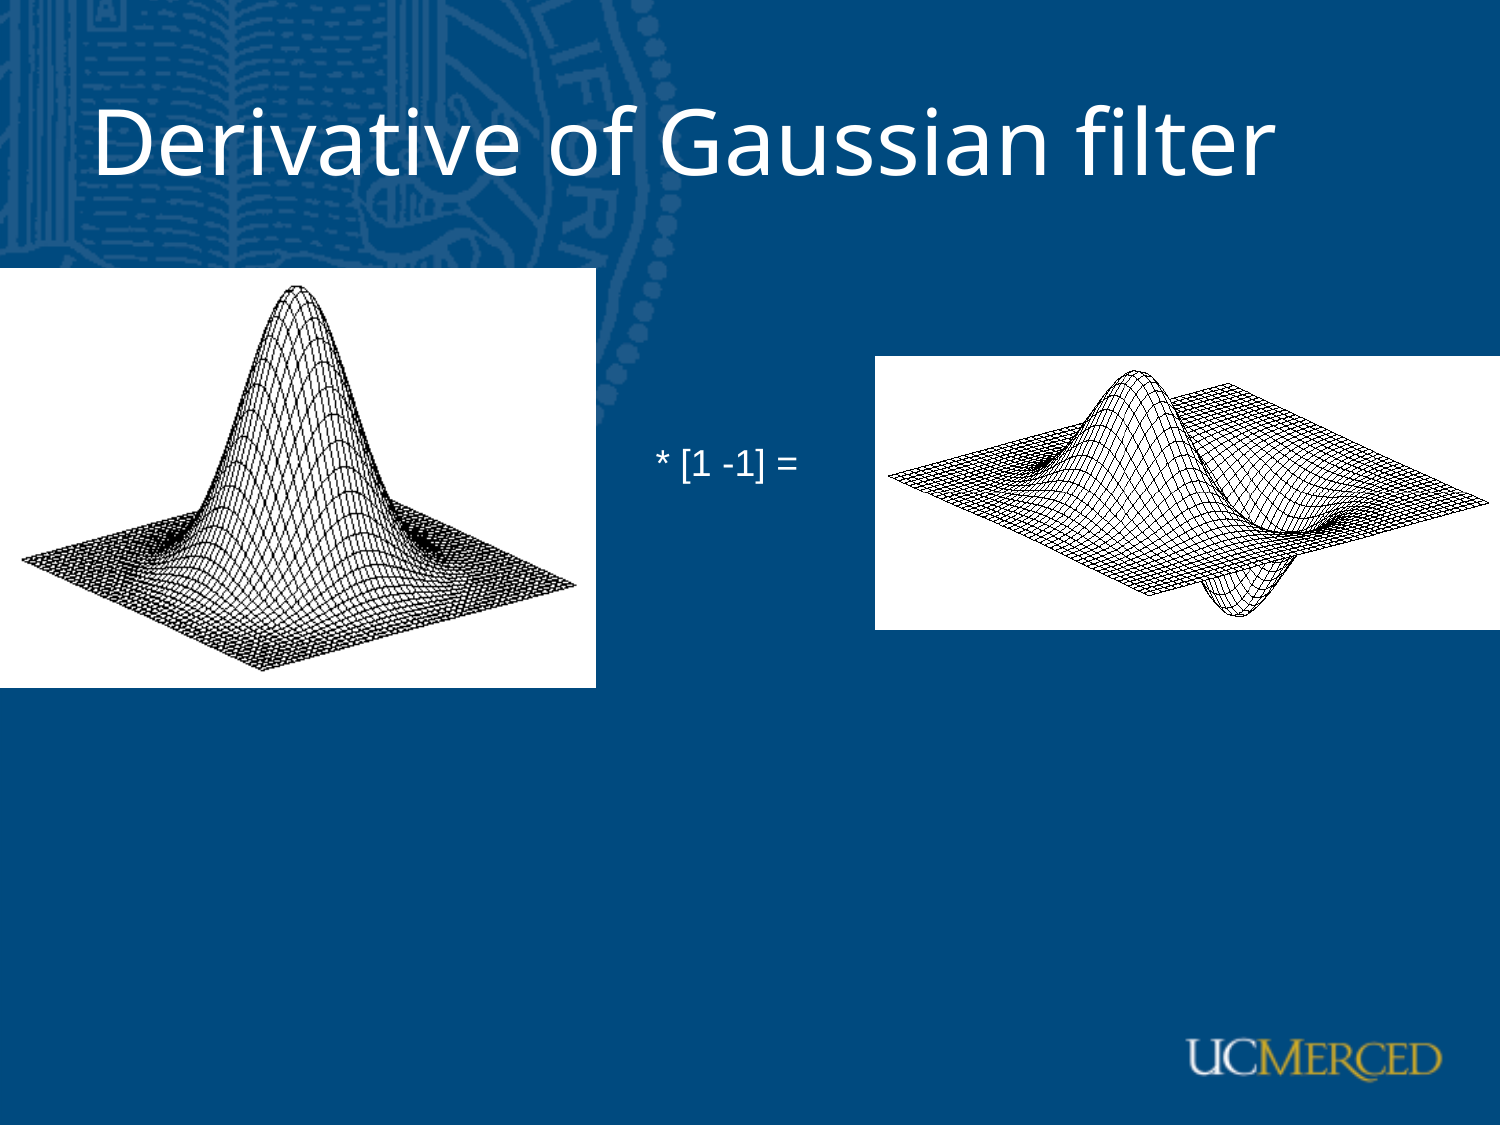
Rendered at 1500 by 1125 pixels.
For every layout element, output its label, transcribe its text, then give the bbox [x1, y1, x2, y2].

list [874, 356, 1500, 631]
picture [0, 0, 1500, 1125]
title Derivative of Gaussian filter [75, 45, 1425, 233]
text_box * [1 -1] = [640, 431, 825, 491]
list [0, 268, 597, 688]
